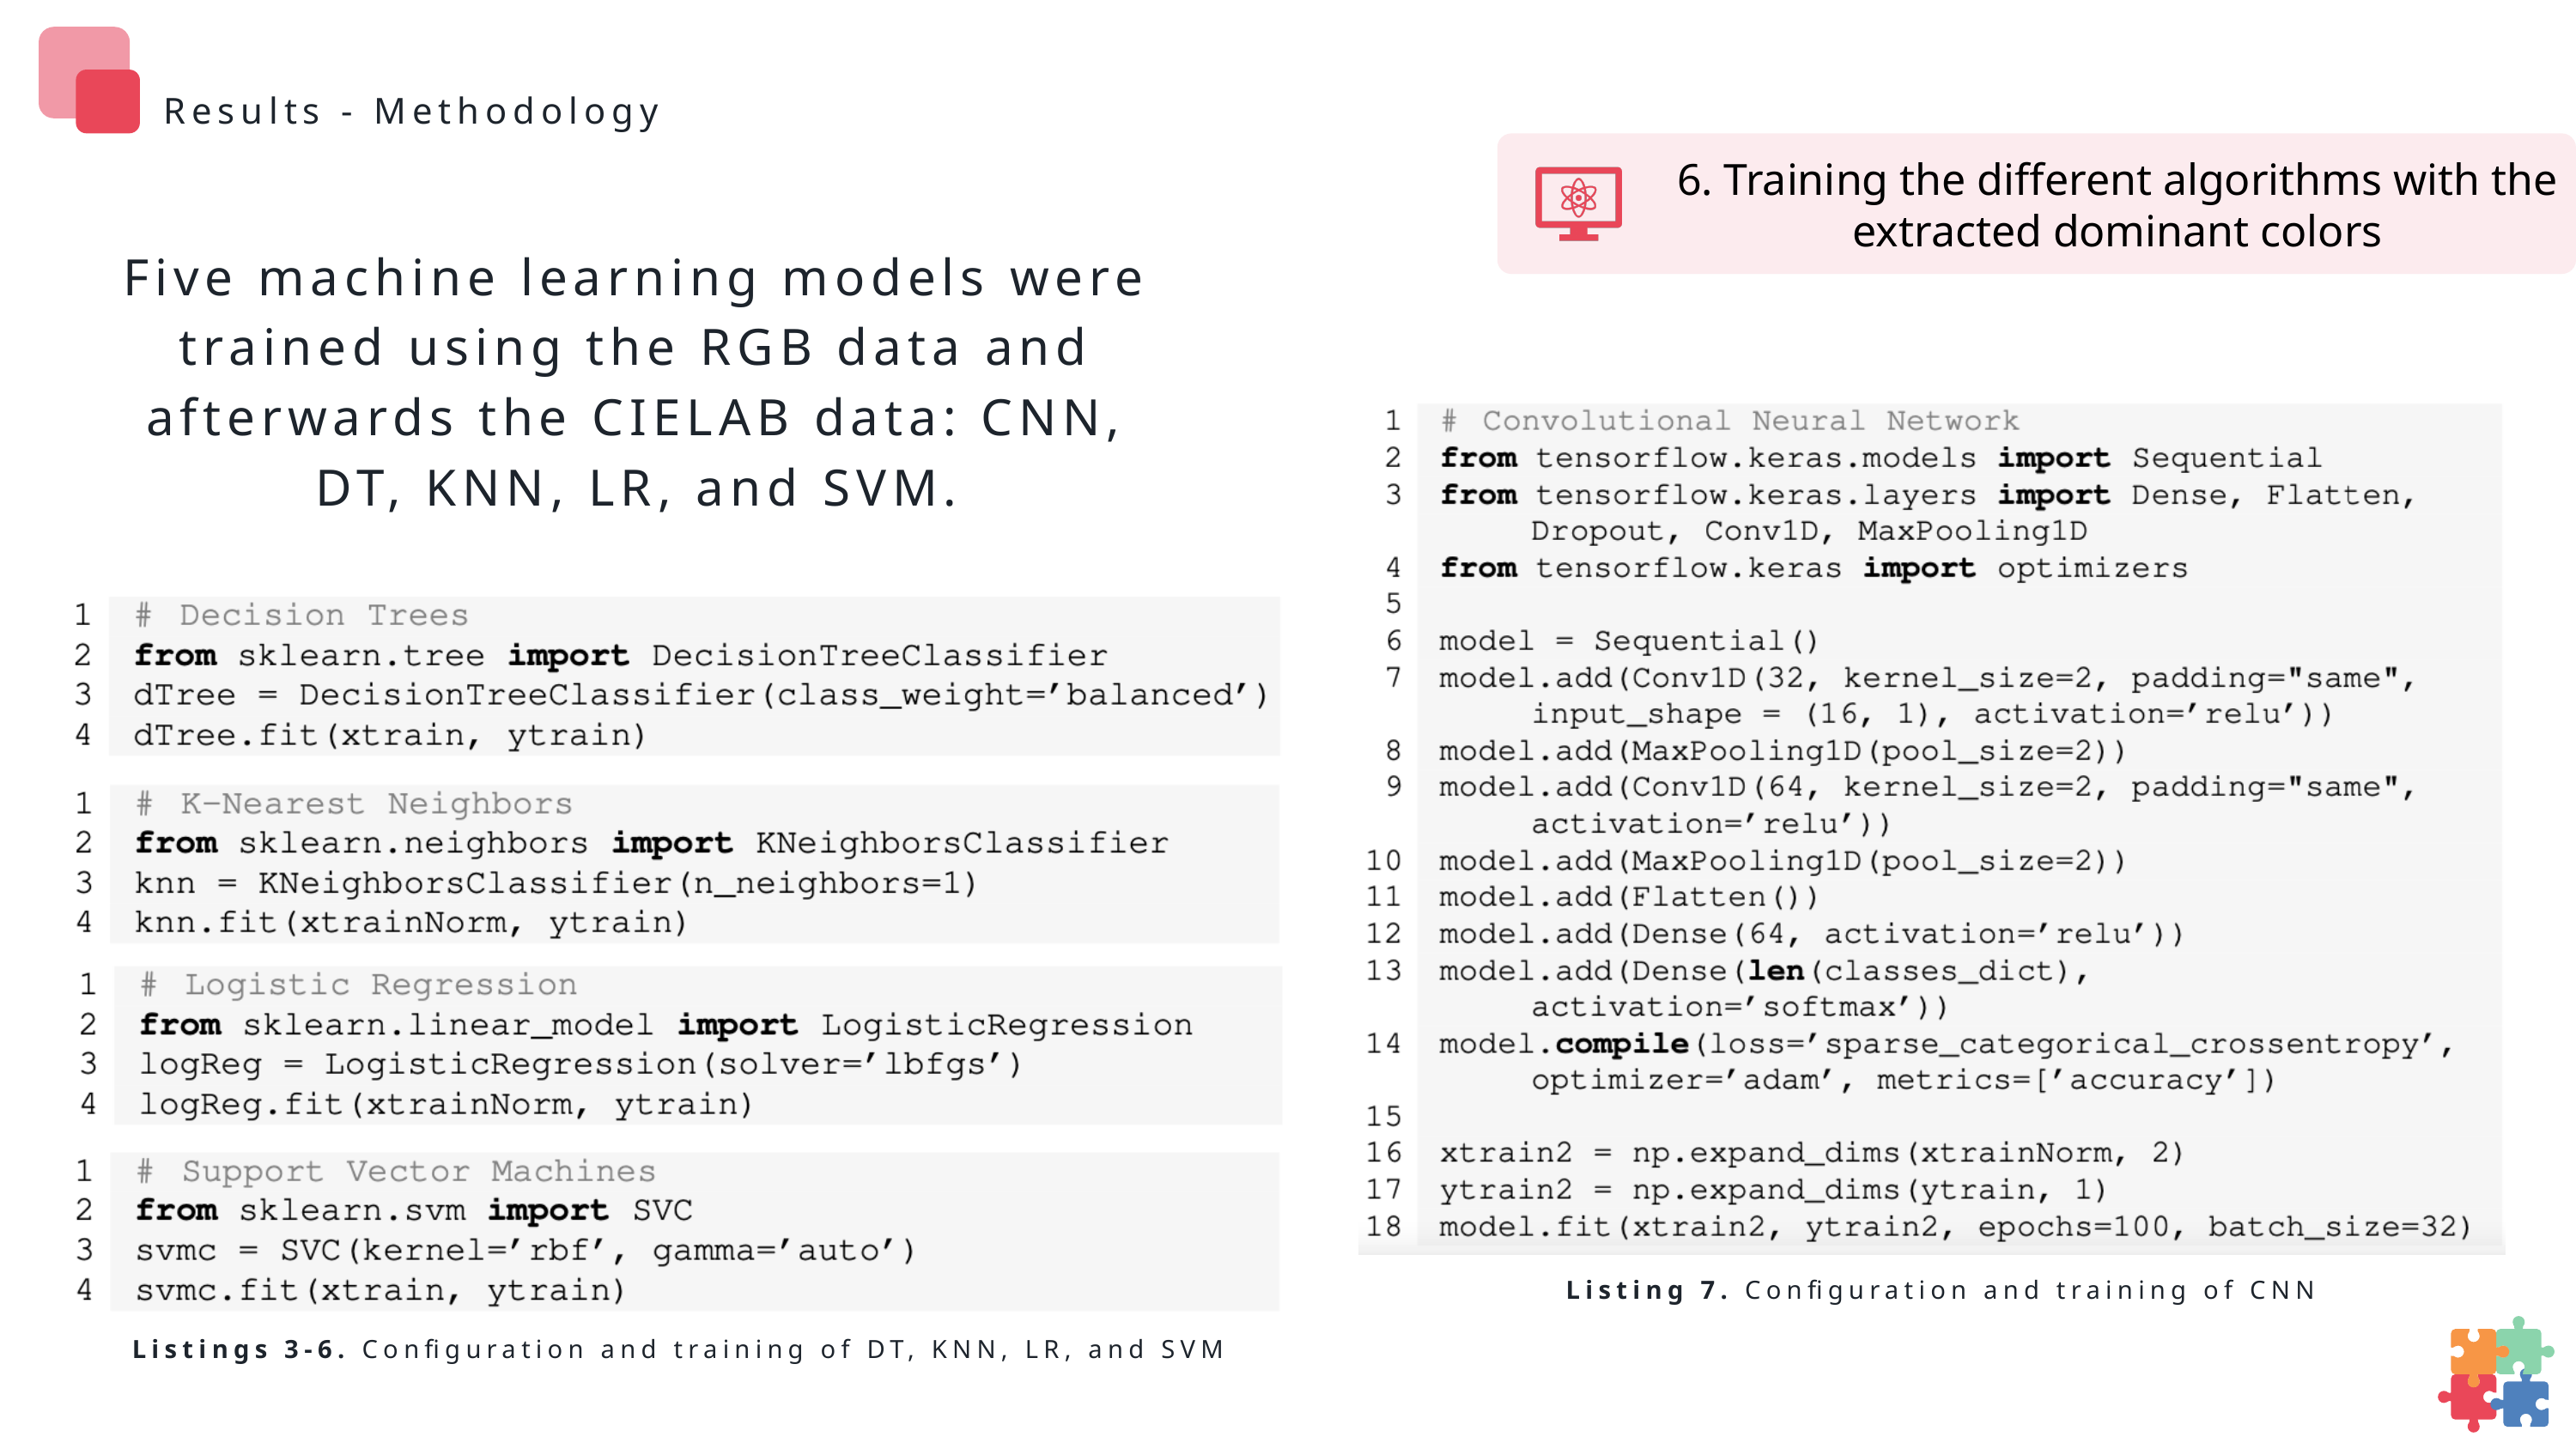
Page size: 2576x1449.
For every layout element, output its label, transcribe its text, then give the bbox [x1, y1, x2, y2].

picture [75, 960, 1289, 1130]
picture [67, 1147, 1289, 1319]
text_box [38, 26, 141, 134]
picture [68, 778, 1289, 951]
text_box [1497, 133, 1657, 275]
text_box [2437, 1315, 2555, 1433]
text_box Listings 3-6. Configuration and training of DT, KNN, LR, and SVM [68, 1333, 1288, 1364]
text_box Five machine learning models were trained using the RGB data and afterwards the CIELAB data: CNN, DT, KNN, LR, and SVM. [107, 228, 1165, 523]
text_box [1659, 133, 2576, 275]
text_box Results - Methodology [150, 54, 945, 138]
picture [1358, 400, 2506, 1256]
text_box [1525, 150, 1631, 257]
text_box Listing 7. Configuration and training of CNN [1330, 1274, 2550, 1305]
picture [68, 584, 1289, 764]
